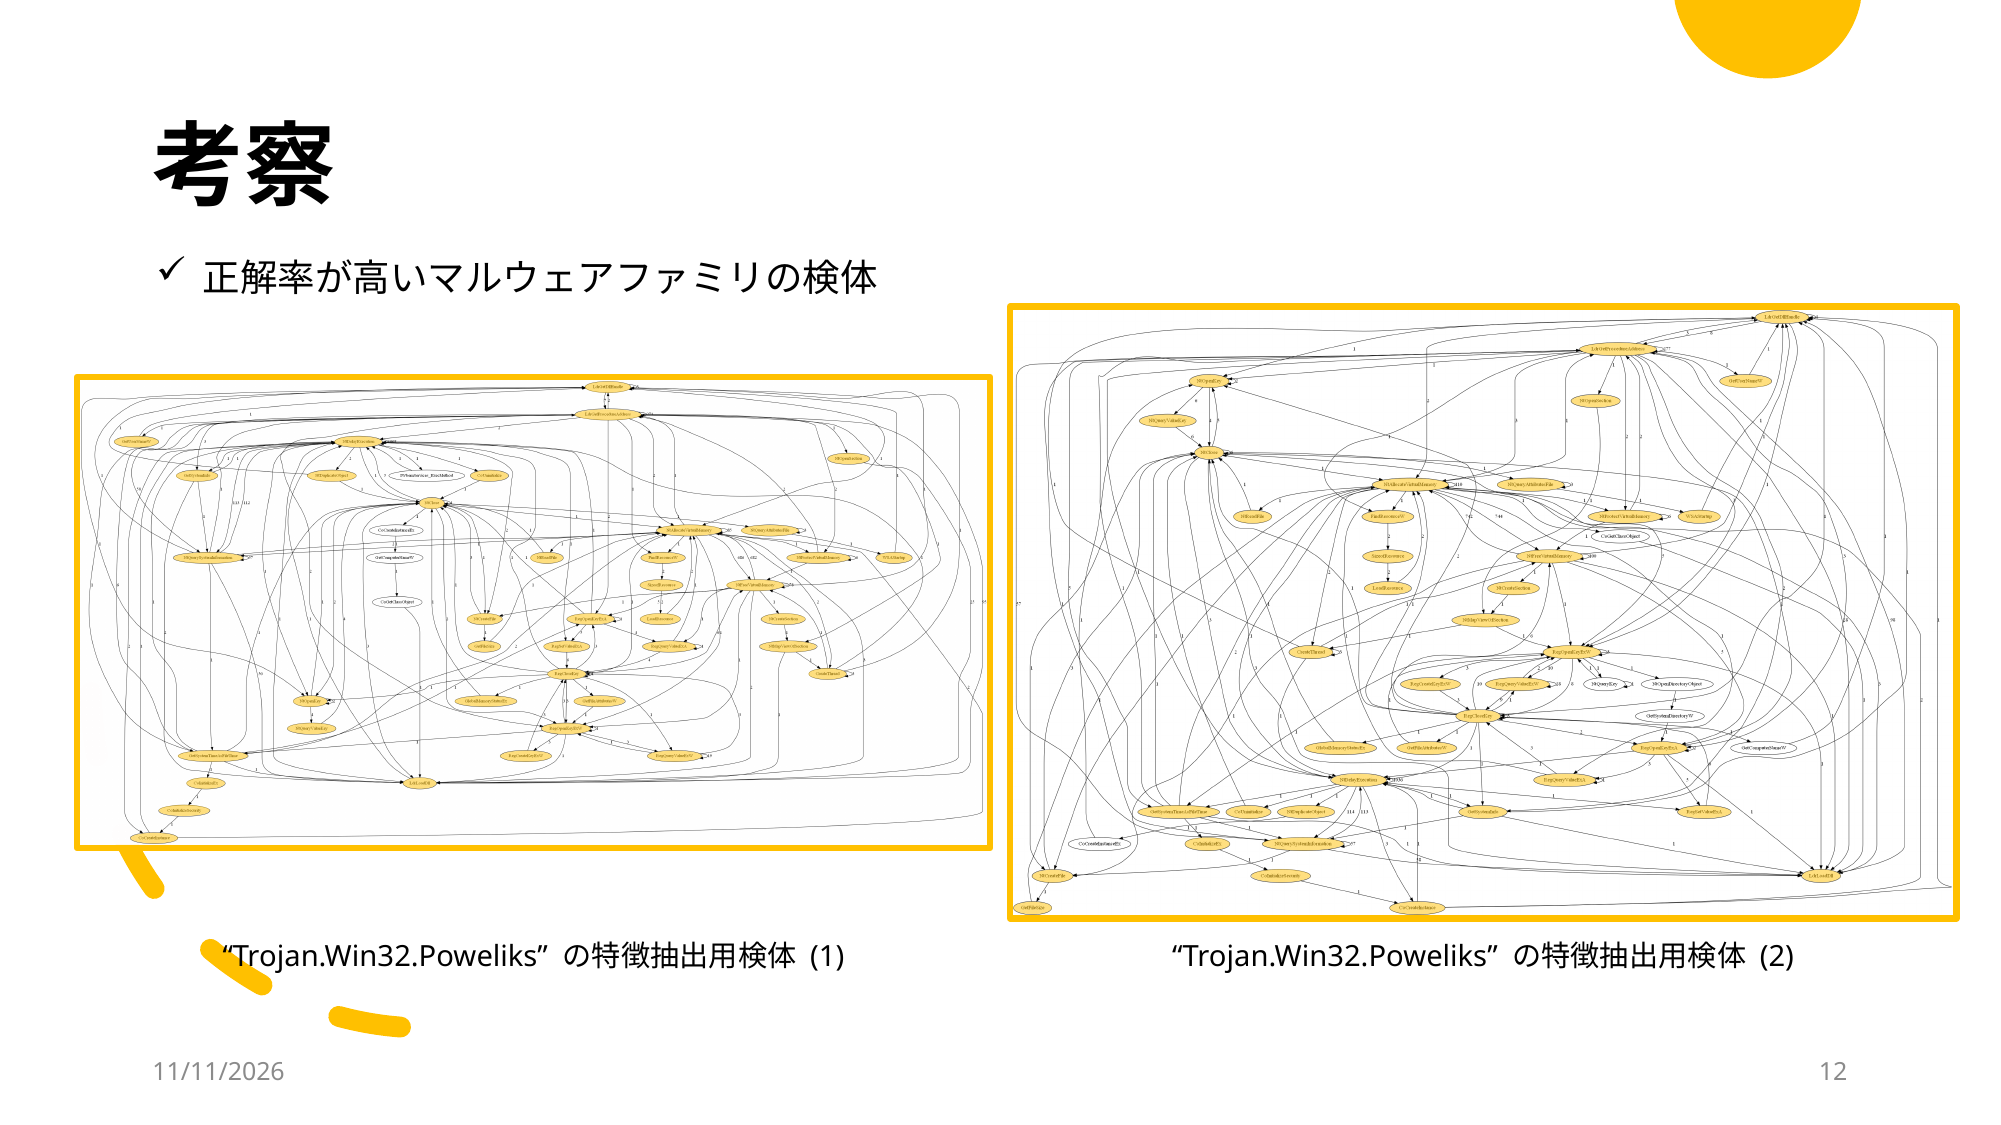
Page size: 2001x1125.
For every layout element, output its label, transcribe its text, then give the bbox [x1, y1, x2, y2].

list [79, 380, 988, 845]
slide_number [137, 1042, 588, 1103]
title 考察 [137, 59, 1863, 278]
text_box [252, 980, 427, 1029]
text_box [130, 851, 427, 947]
slide_number 11 [1412, 1042, 1863, 1103]
text_box “Trojan.Win32.Poweliks” の特徴抽出用検体 (1) [207, 930, 860, 980]
text_box “Trojan.Win32.Poweliks” の特徴抽出用検体 (2) [1157, 930, 1809, 980]
text_box 正解率が高いマルウェアファミリの検体 [141, 246, 893, 306]
picture [1012, 309, 1954, 916]
text_box [0, 0, 2000, 1125]
text_box [1673, 0, 1862, 59]
